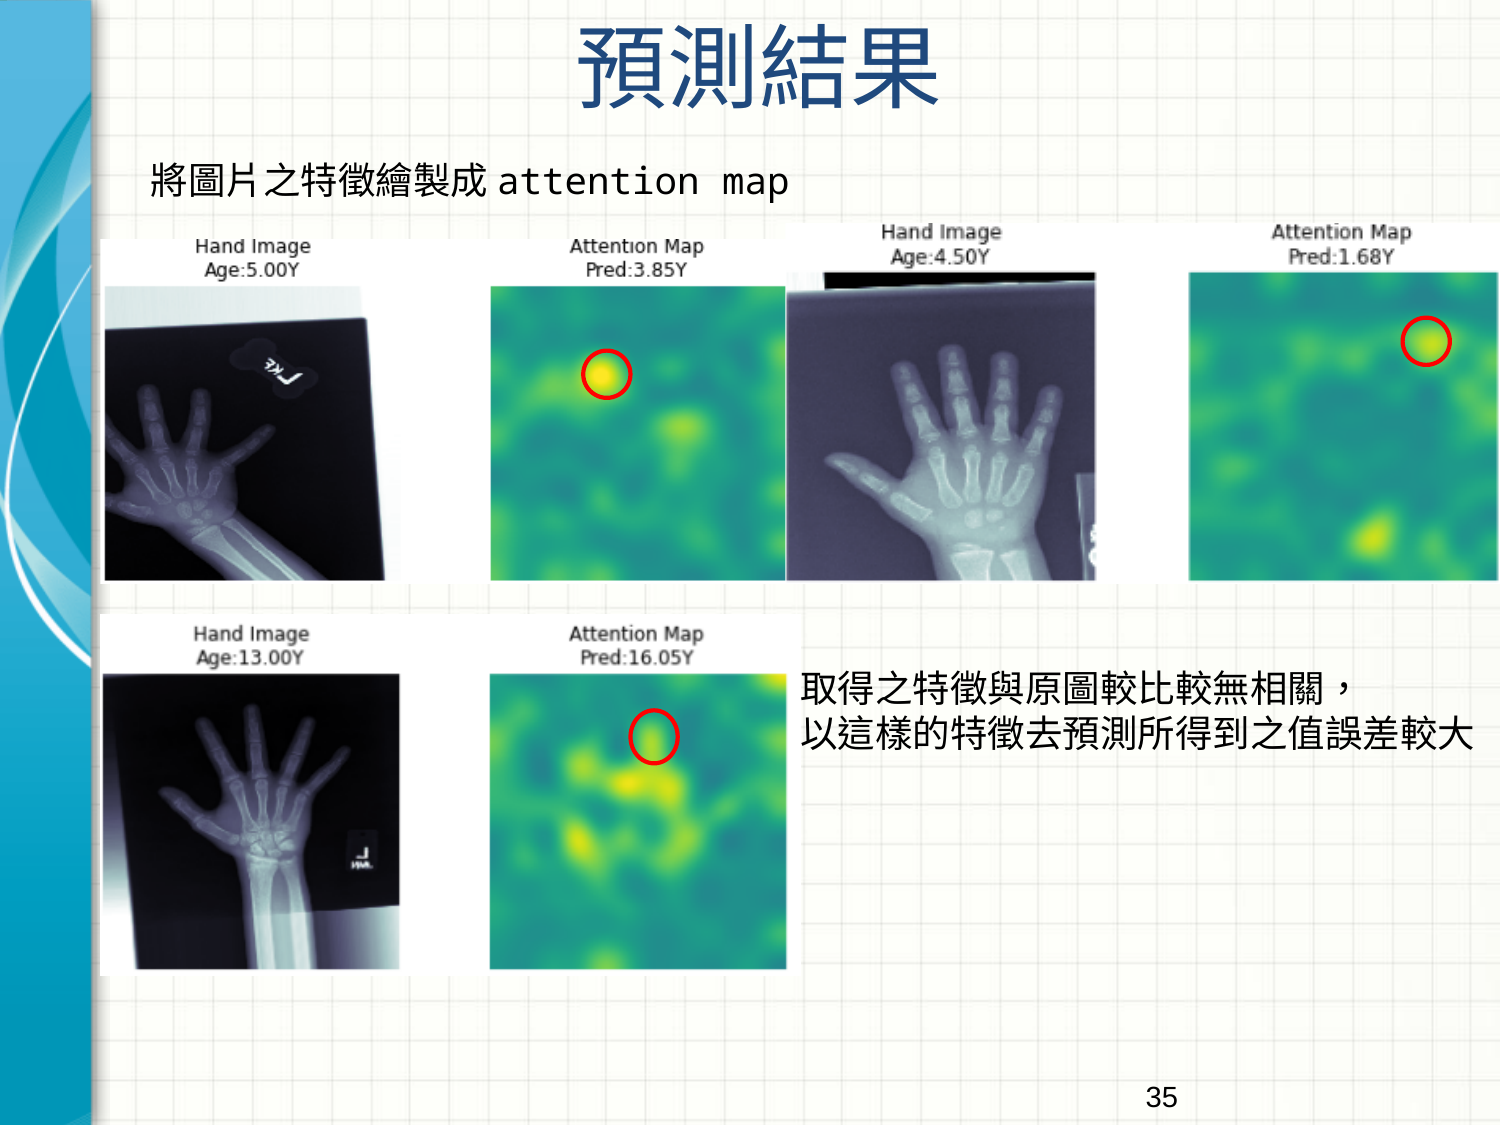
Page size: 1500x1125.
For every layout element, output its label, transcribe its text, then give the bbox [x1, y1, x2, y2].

text_box 取得之特徵與原圖較比較無相關， 以這樣的特徵去預測所得到之值誤差較大 [804, 657, 1500, 762]
text_box 35 [1130, 1070, 1481, 1125]
picture [0, 0, 1500, 1125]
text_box 將圖片之特徵繪製成attention map [135, 149, 1079, 209]
text_box 預測結果 [53, 2, 1466, 180]
